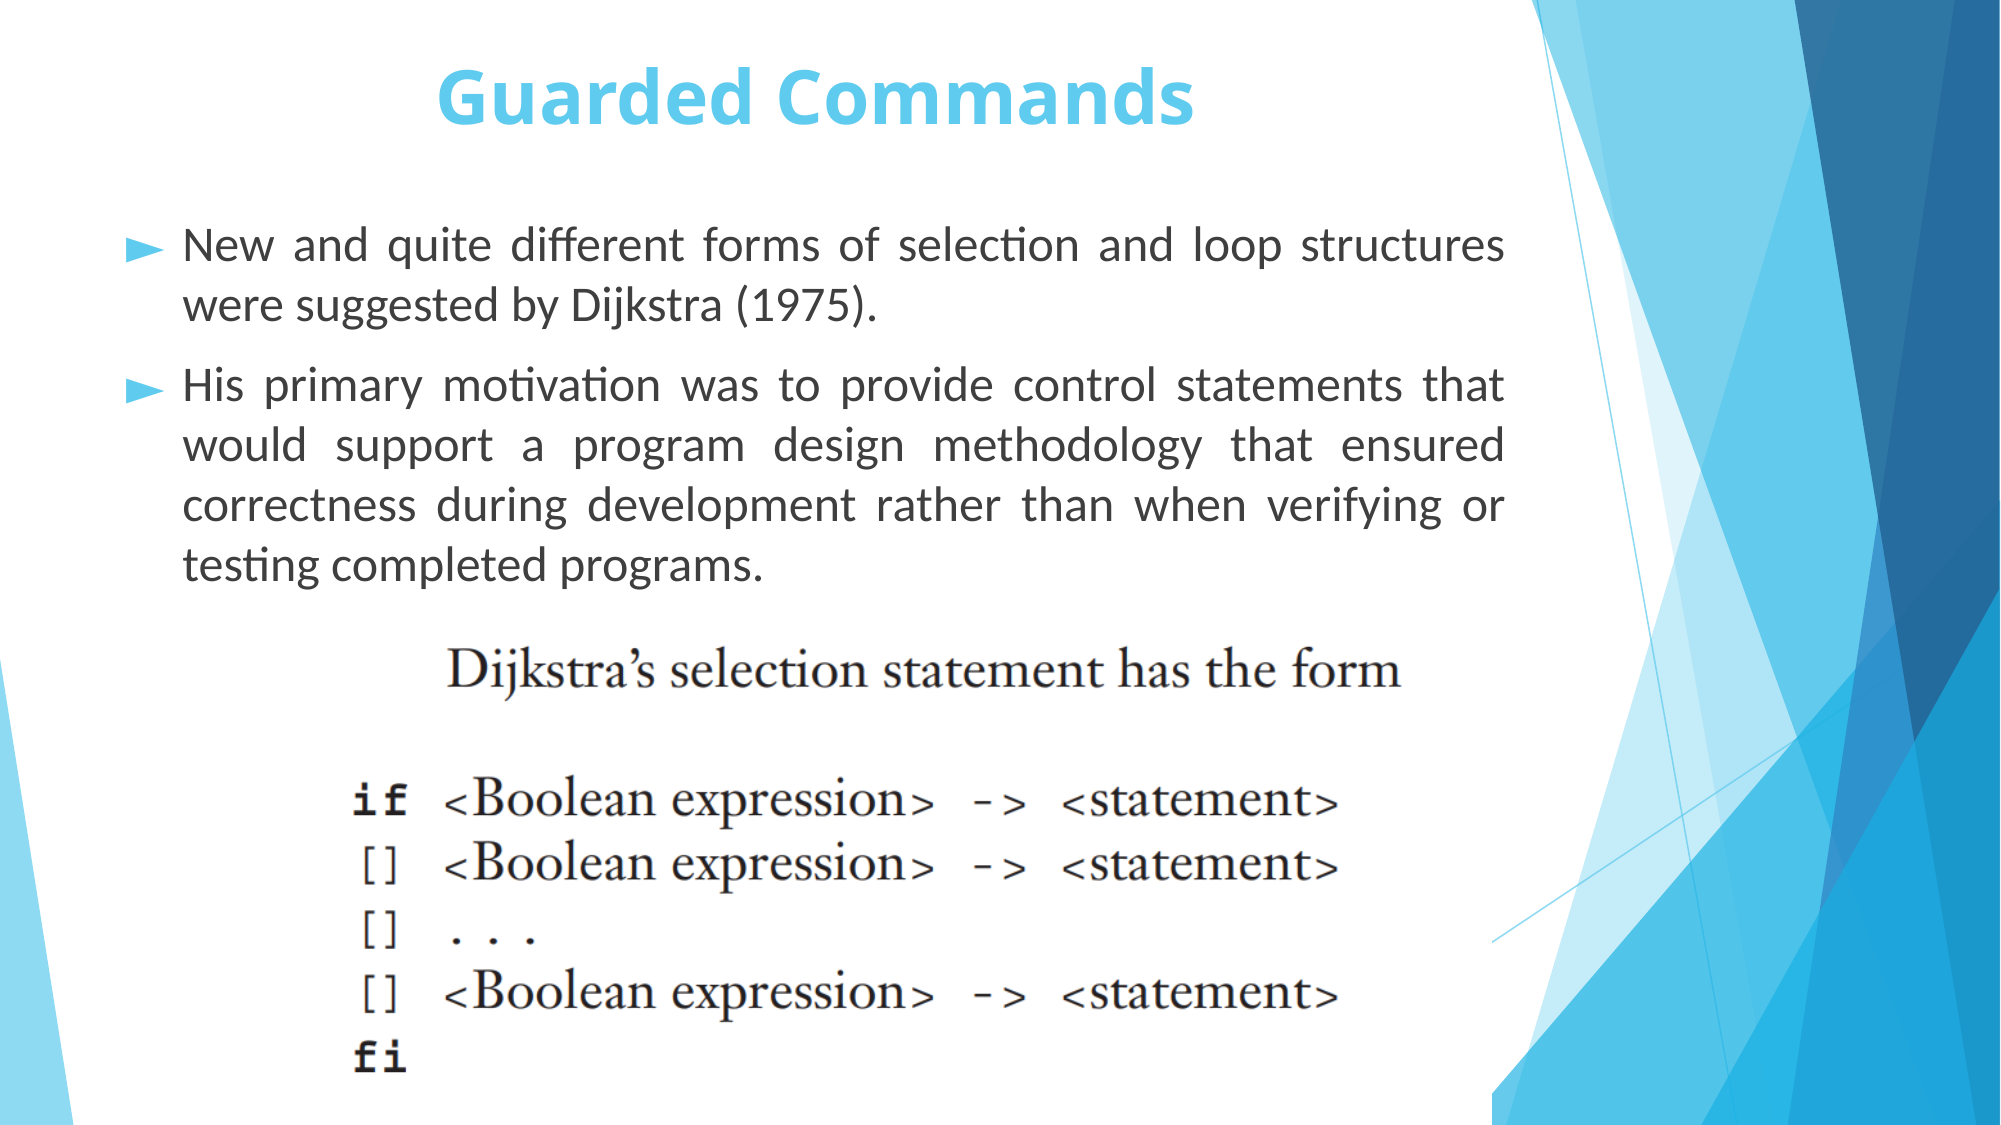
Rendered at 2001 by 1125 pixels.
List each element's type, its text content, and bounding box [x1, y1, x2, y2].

picture [292, 620, 1492, 1125]
list New and quite different forms of selection and loop structures were suggested by Dijkstra (1975). His primary motivation was to provide control statements that would support a program design methodology that ensured correctness during development rather than when verifying or testing completed programs. [111, 203, 1522, 991]
title Guarded Commands [111, 41, 1522, 151]
